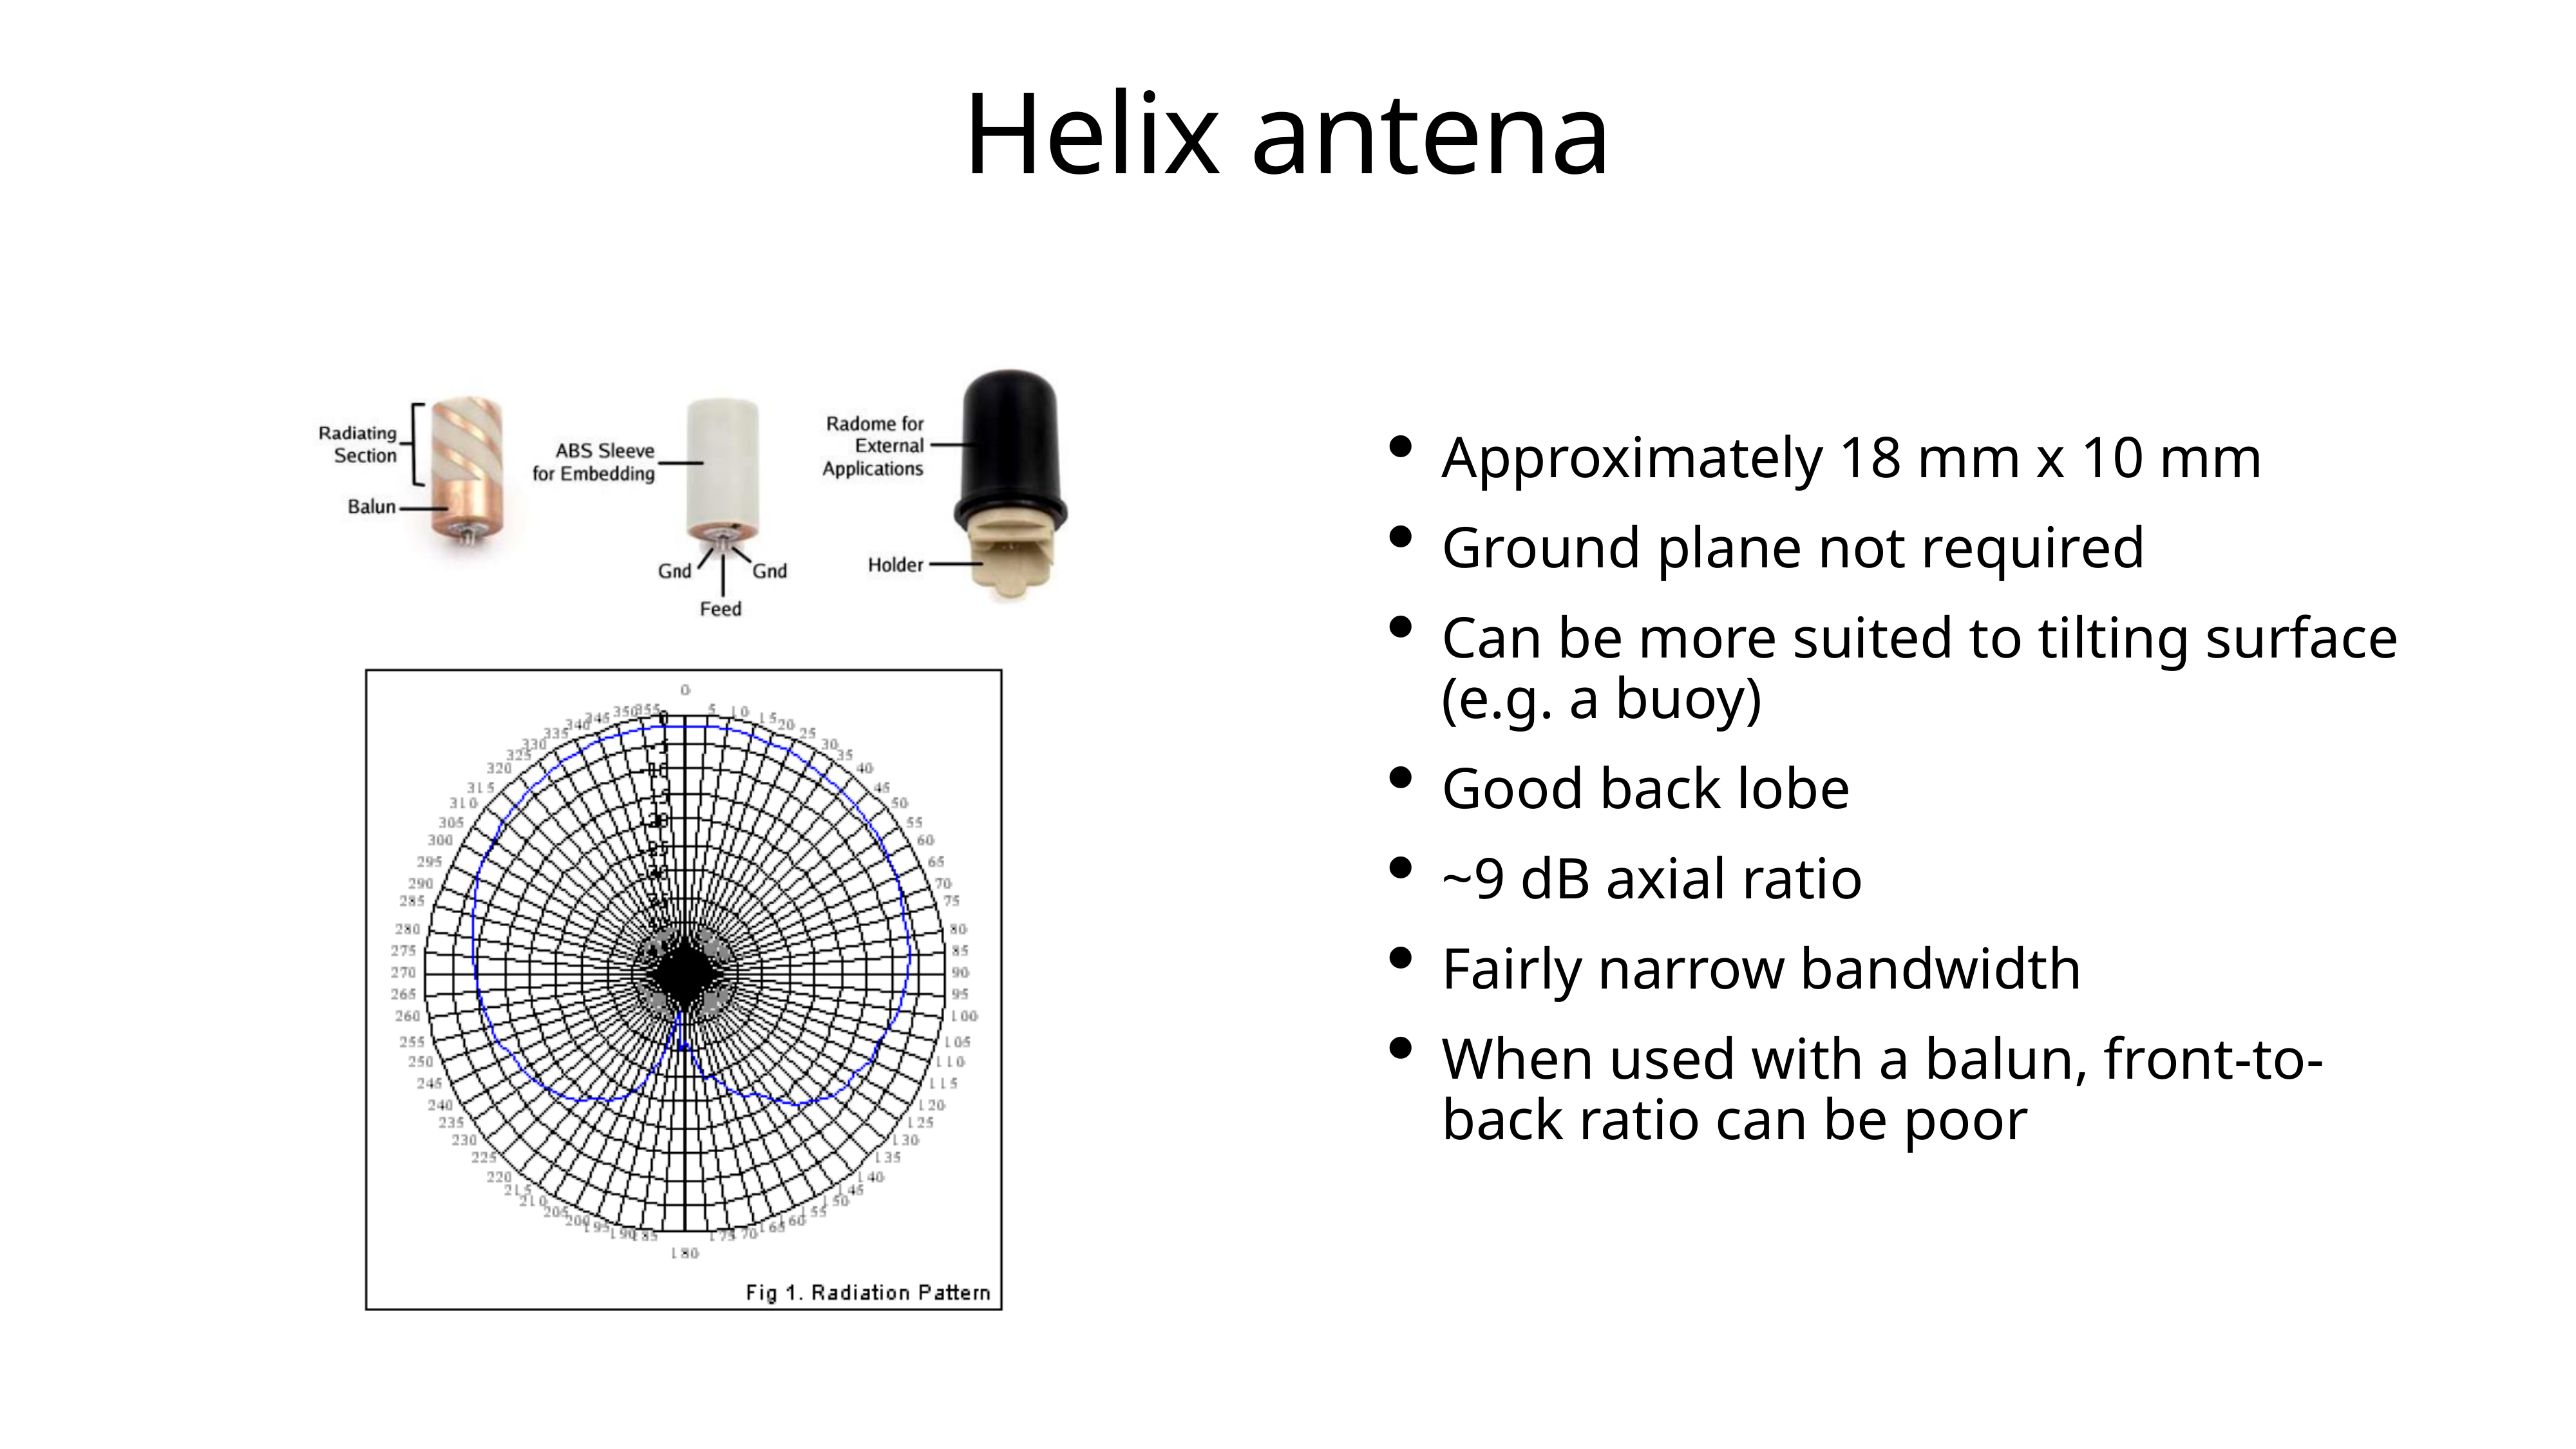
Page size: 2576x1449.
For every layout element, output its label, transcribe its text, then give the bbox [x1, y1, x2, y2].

title Helix antena [128, 81, 2448, 265]
list Approximately 18 mm x 10 mm Ground plane not required Can be more suited to tilting surface (e.g. a buoy) Good back lobe ~9 dB axial ratio Fairly narrow bandwidth When used with a balun, front-to-back ratio can be poor [1381, 423, 2448, 1321]
picture [343, 649, 1019, 1329]
picture [243, 357, 1119, 632]
